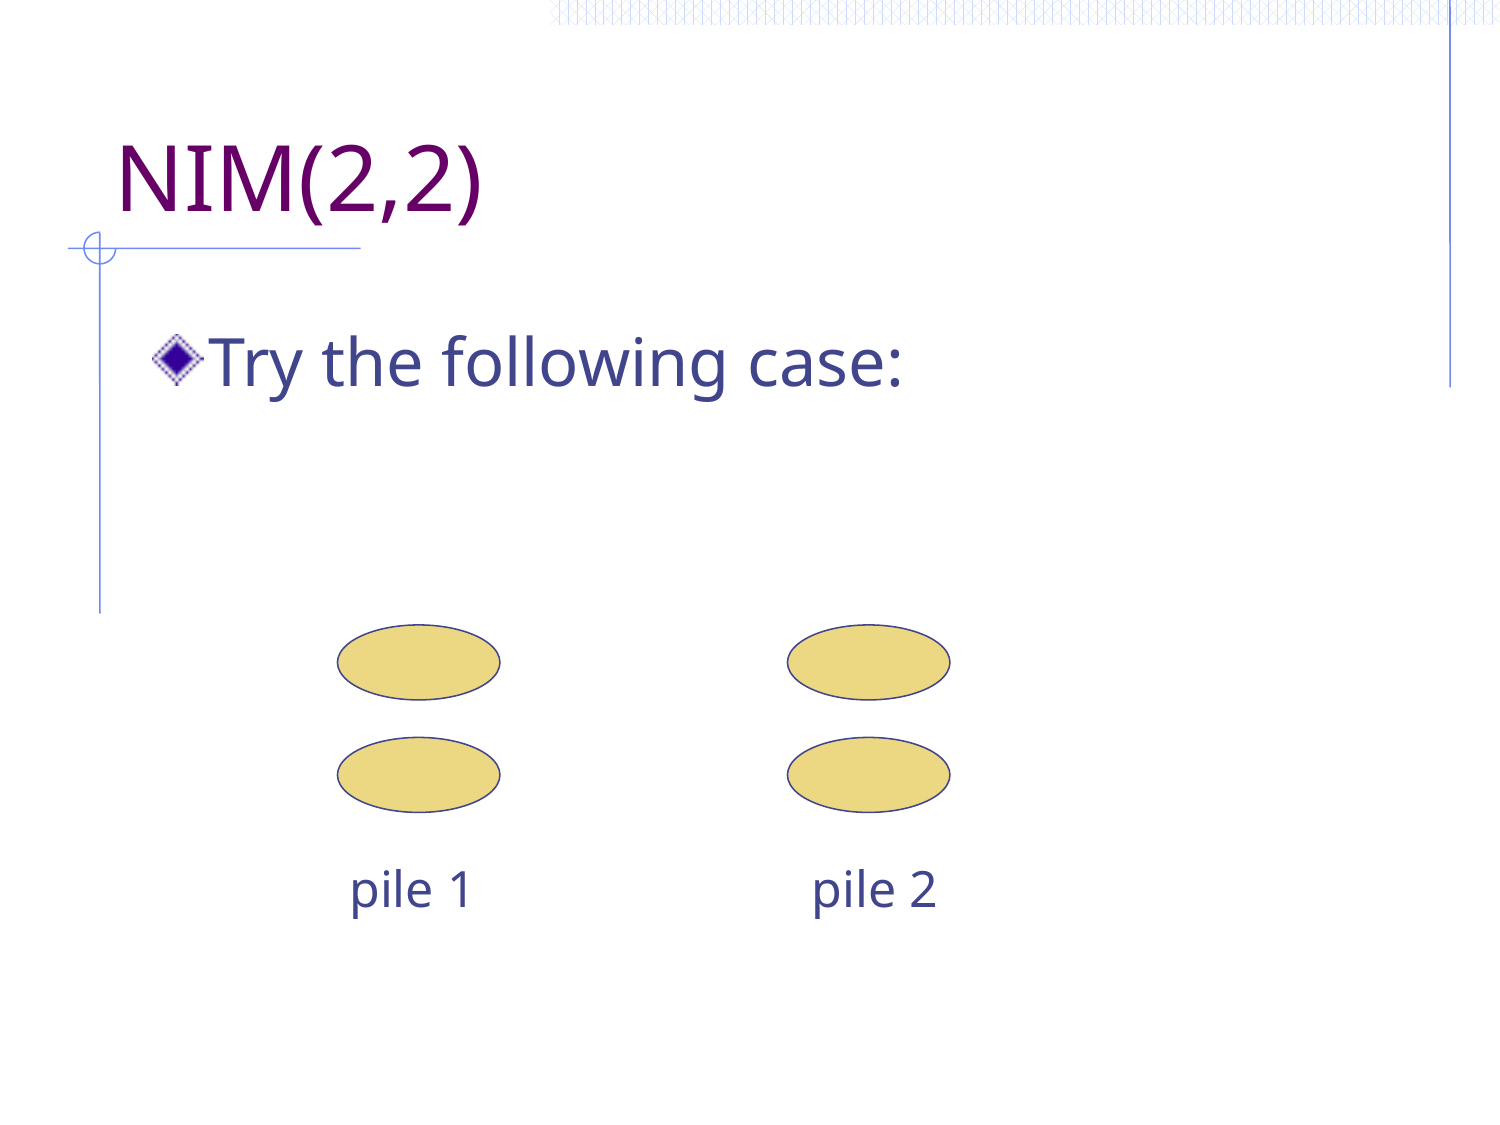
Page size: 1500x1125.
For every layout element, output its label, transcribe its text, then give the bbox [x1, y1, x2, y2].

picture [152, 334, 204, 386]
text_box [787, 624, 950, 700]
text_box pile 1 [334, 849, 491, 925]
text_box [787, 737, 950, 813]
list Try the following case: [137, 312, 1413, 988]
text_box [337, 737, 500, 813]
text_box pile 2 [796, 849, 953, 925]
text_box [337, 624, 500, 700]
title NIM(2,2) [99, 50, 1375, 238]
